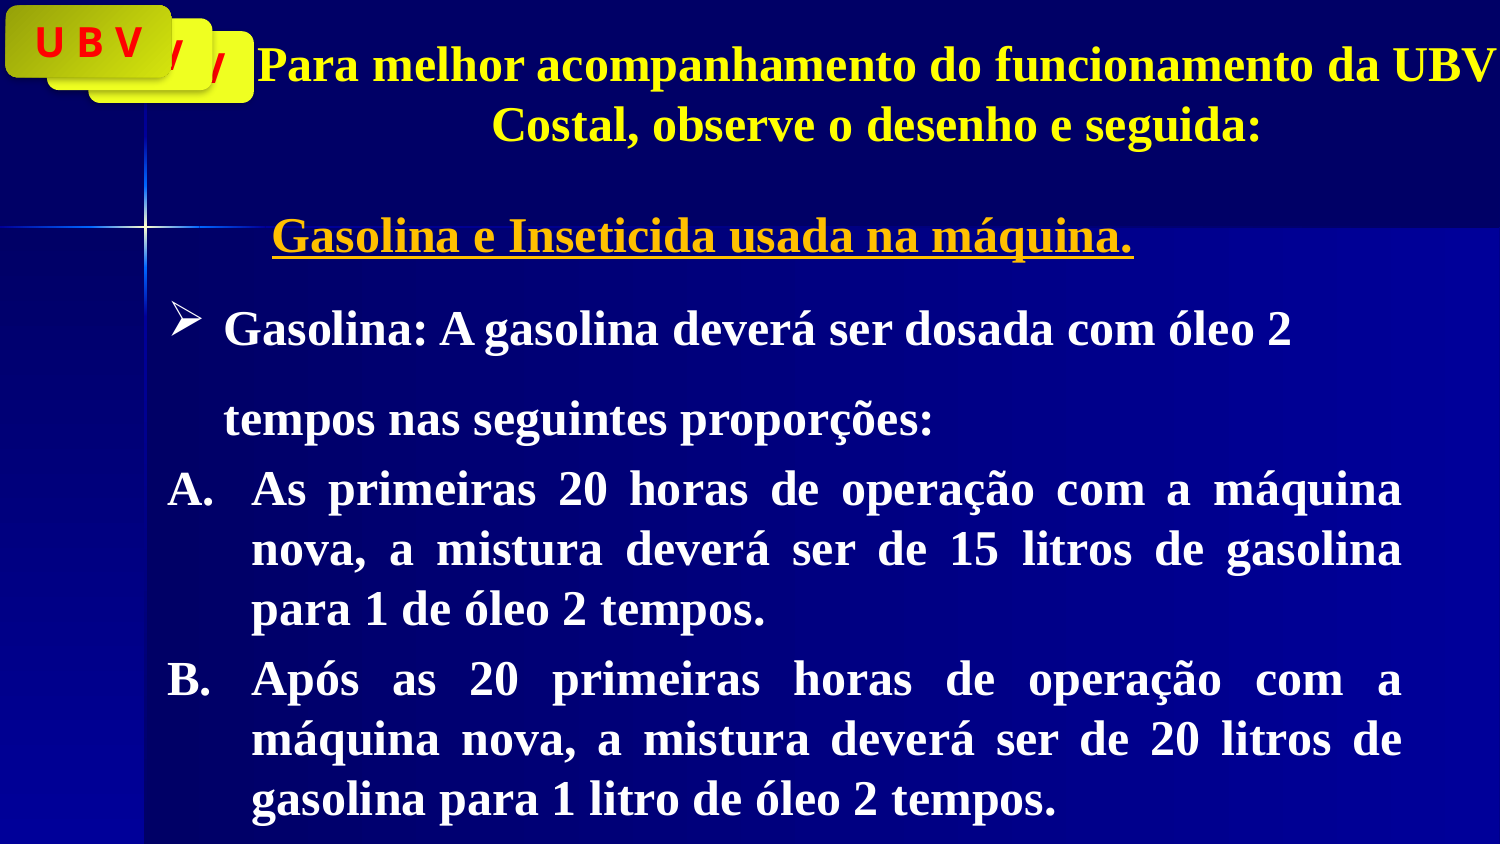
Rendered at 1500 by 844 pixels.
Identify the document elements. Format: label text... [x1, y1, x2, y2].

list Gasolina: A gasolina deverá ser dosada com óleo 2 tempos nas seguintes proporções: As primeiras 20 horas de operação com a máquina nova, a mistura deverá ser de 15 litros de gasolina para 1 de óleo 2 tempos. Após as 20 primeiras horas de operação com a máquina nova, a mistura deverá ser de 20 litros de gasolina para 1 litro de óleo 2 tempos. [152, 257, 1419, 844]
title Para melhor acompanhamento do funcionamento da UBV Costal, observe o desenho e seguida: [163, 23, 1500, 177]
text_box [5, 5, 255, 105]
text_box Gasolina e Inseticida usada na máquina. [222, 187, 1278, 257]
